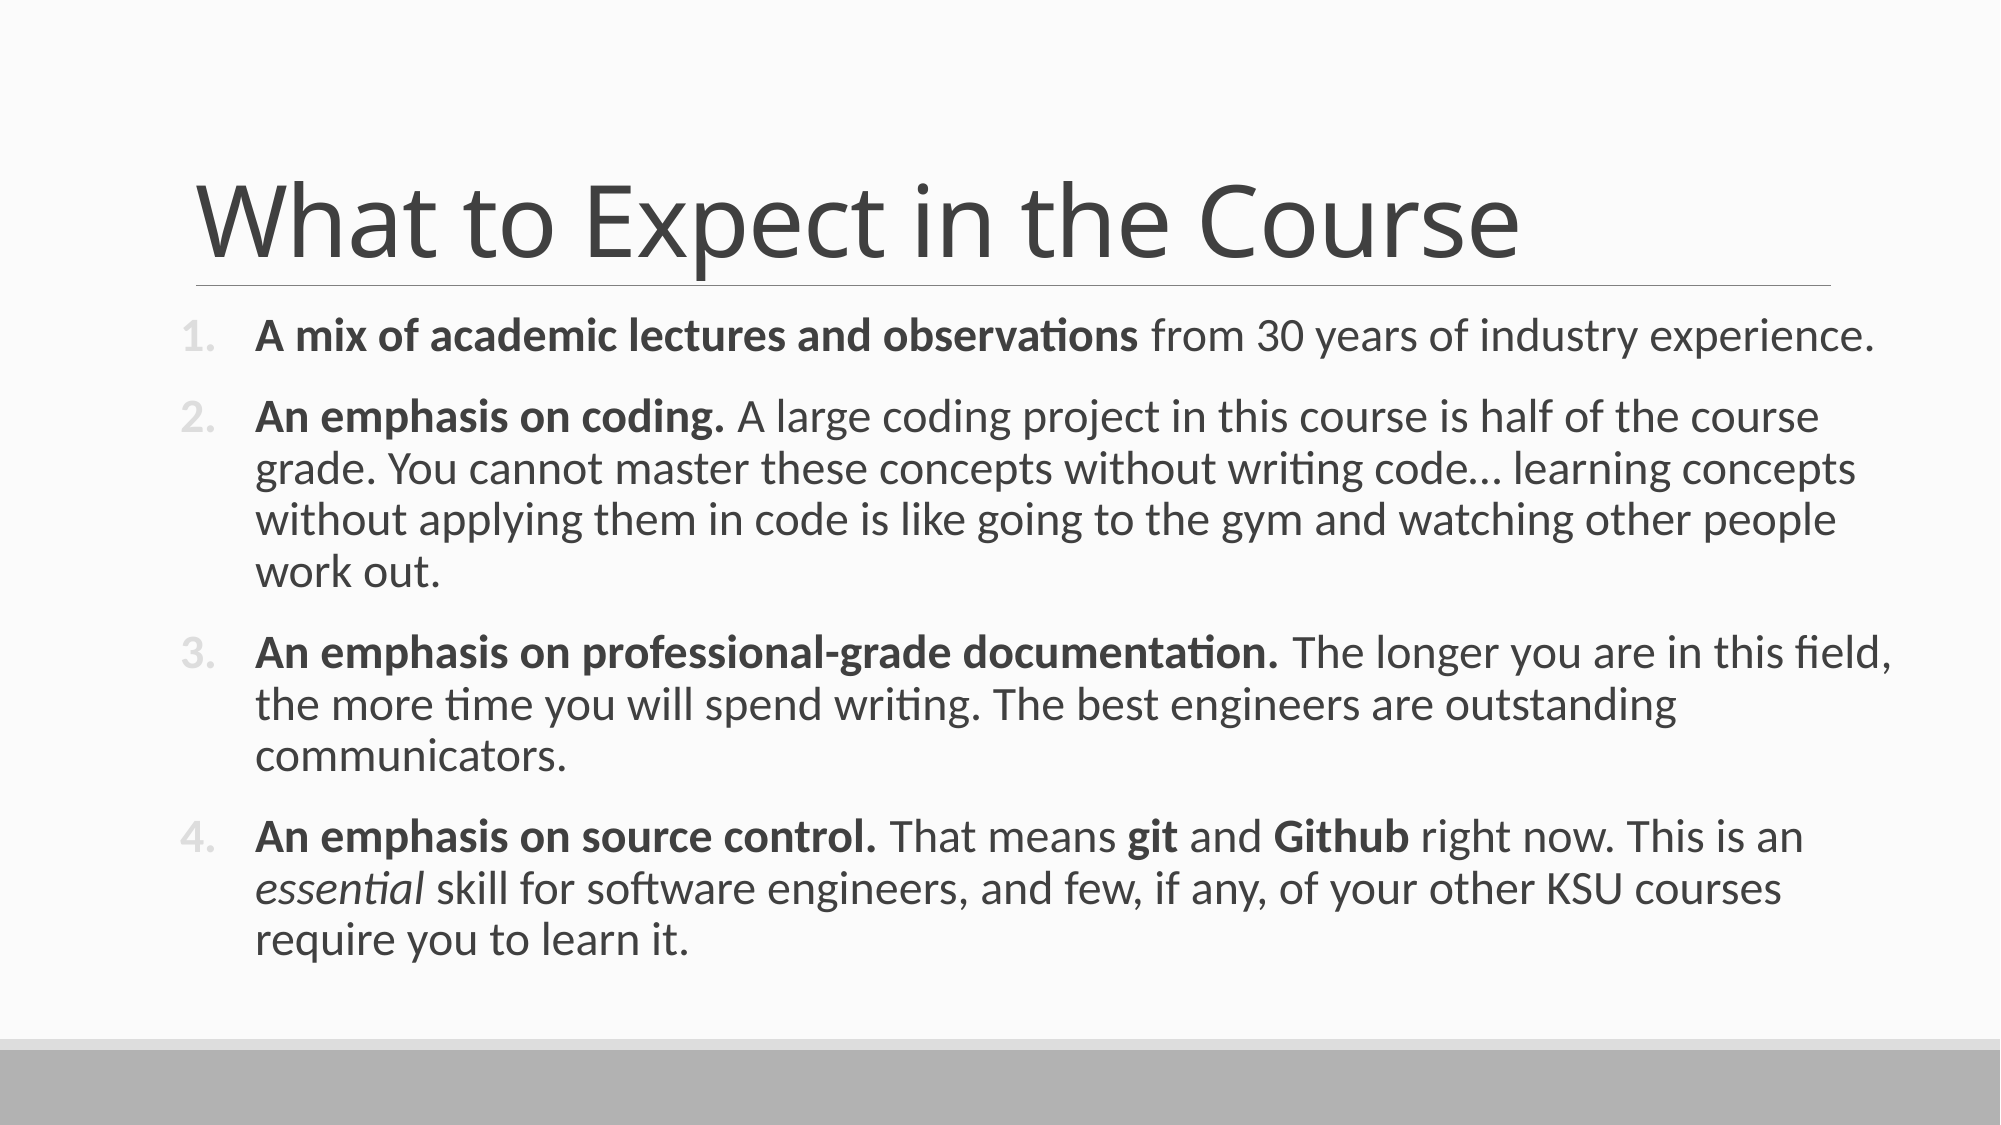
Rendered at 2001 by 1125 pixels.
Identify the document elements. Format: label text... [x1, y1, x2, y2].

title What to Expect in the Course [180, 47, 1830, 285]
list A mix of academic lectures and observations from 30 years of industry experience. An emphasis on coding. A large coding project in this course is half of the course grade. You cannot master these concepts without writing code… learning concepts without applying them in code is like going to the gym and watching other people work out. An emphasis on professional-grade documentation. The longer you are in this field, the more time you will spend writing. The best engineers are outstanding communicators. An emphasis on source control. That means git and Github right now. This is an essential skill for software engineers, and few, if any, of your other KSU courses require you to learn it. [180, 302, 1896, 963]
